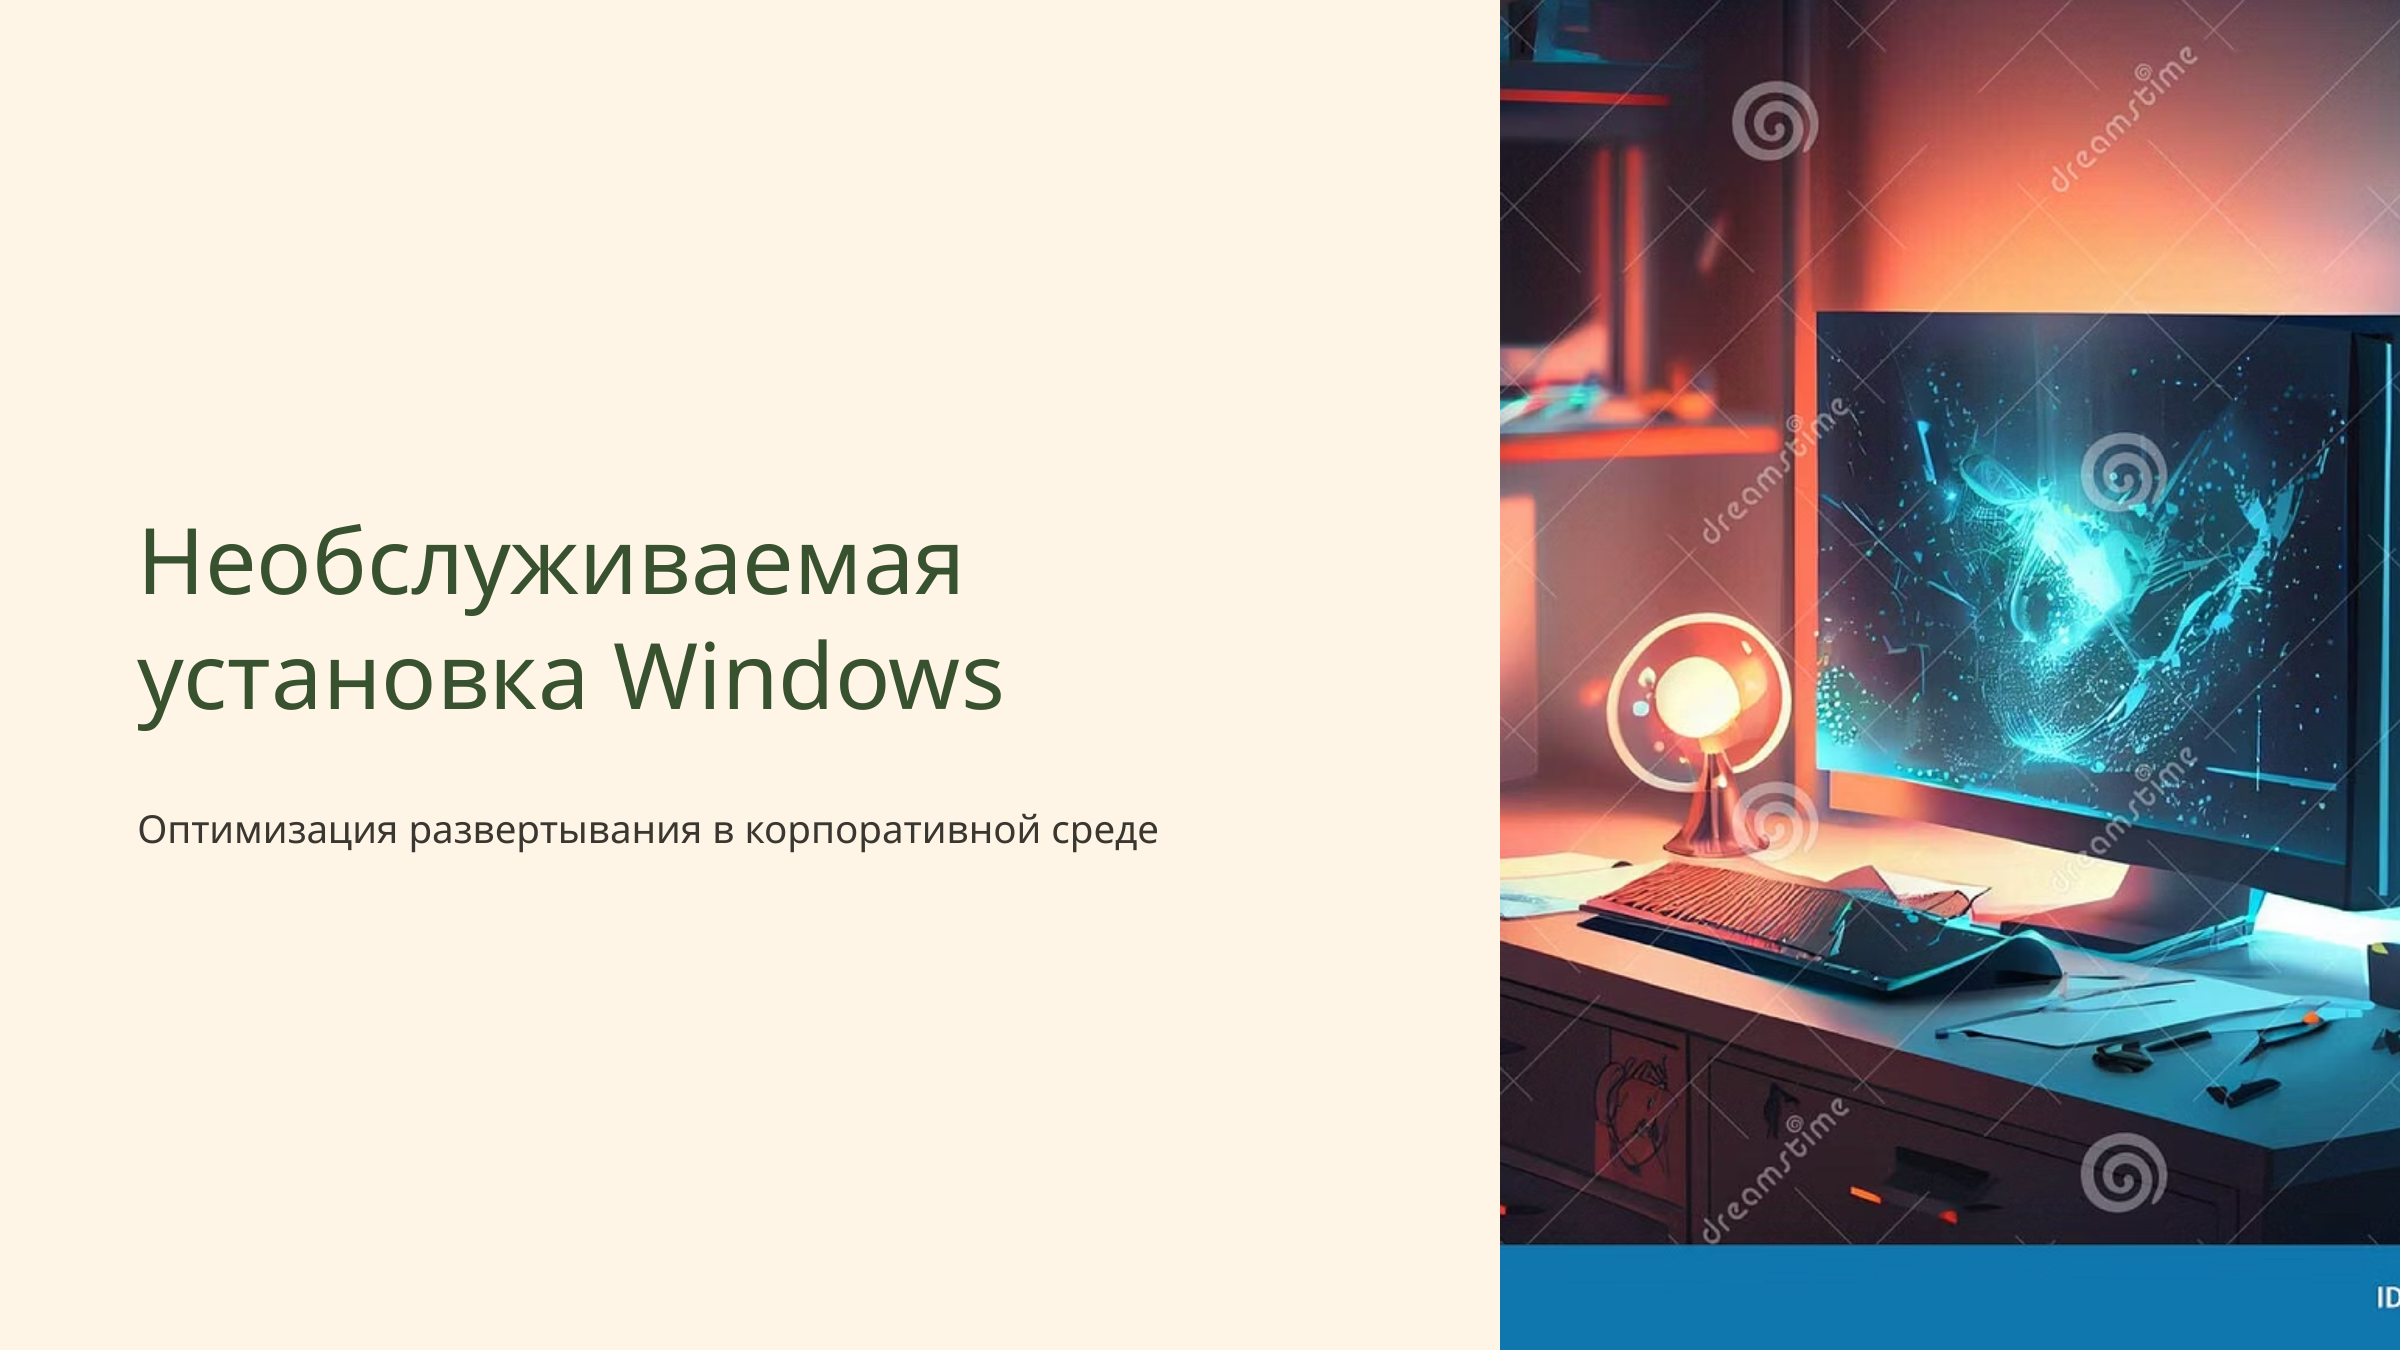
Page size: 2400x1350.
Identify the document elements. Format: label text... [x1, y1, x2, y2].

text_box Необслуживаемая установка Windows [137, 498, 1363, 730]
picture [1499, 0, 2400, 1350]
text_box Оптимизация развертывания в корпоративной среде [137, 788, 1363, 852]
